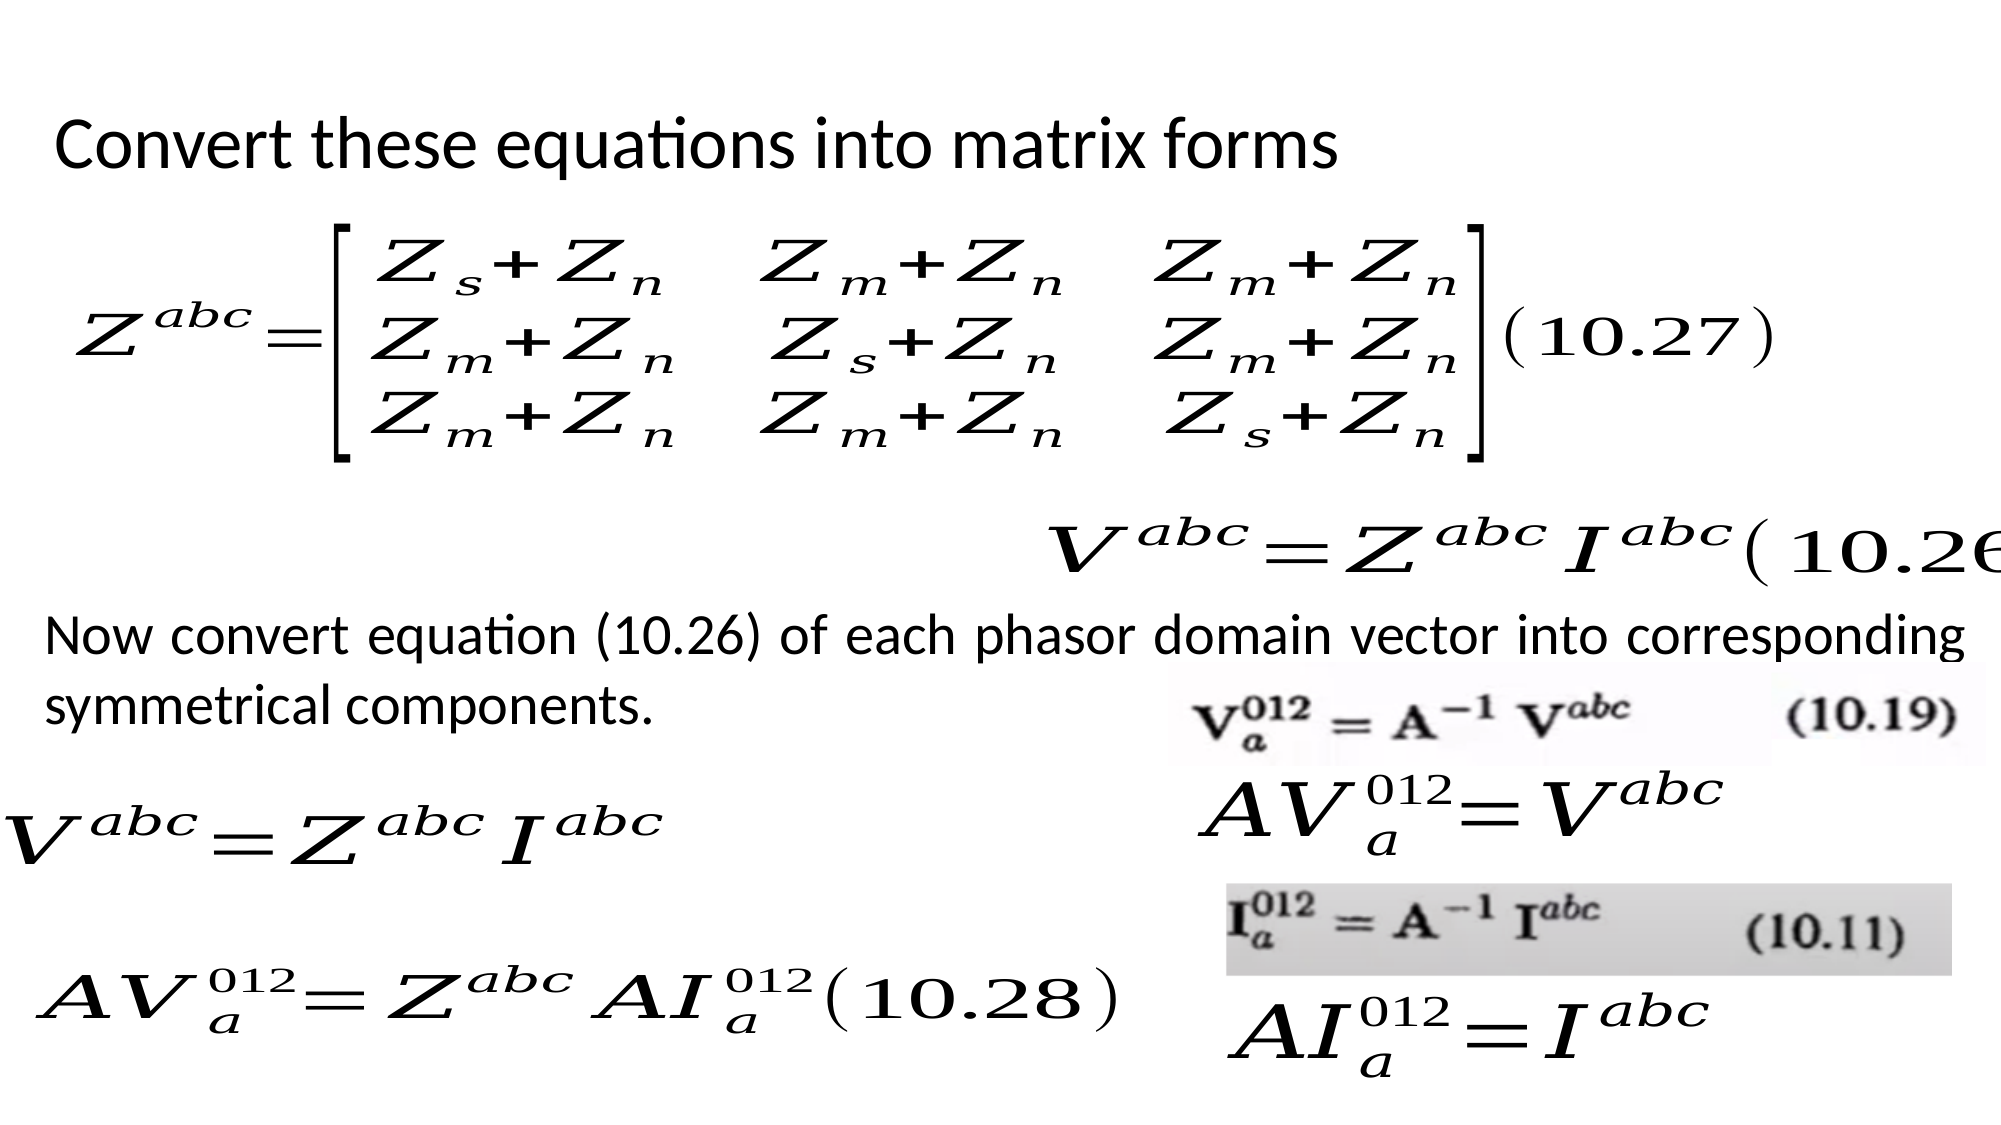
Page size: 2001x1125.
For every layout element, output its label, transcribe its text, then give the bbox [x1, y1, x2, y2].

text_box Now convert equation (10.26) of each phasor domain vector into corresponding symmetrical components. [29, 588, 1983, 744]
picture [1214, 868, 1952, 999]
text_box Convert these equations into matrix forms [39, 86, 1649, 191]
picture [1168, 662, 1986, 766]
